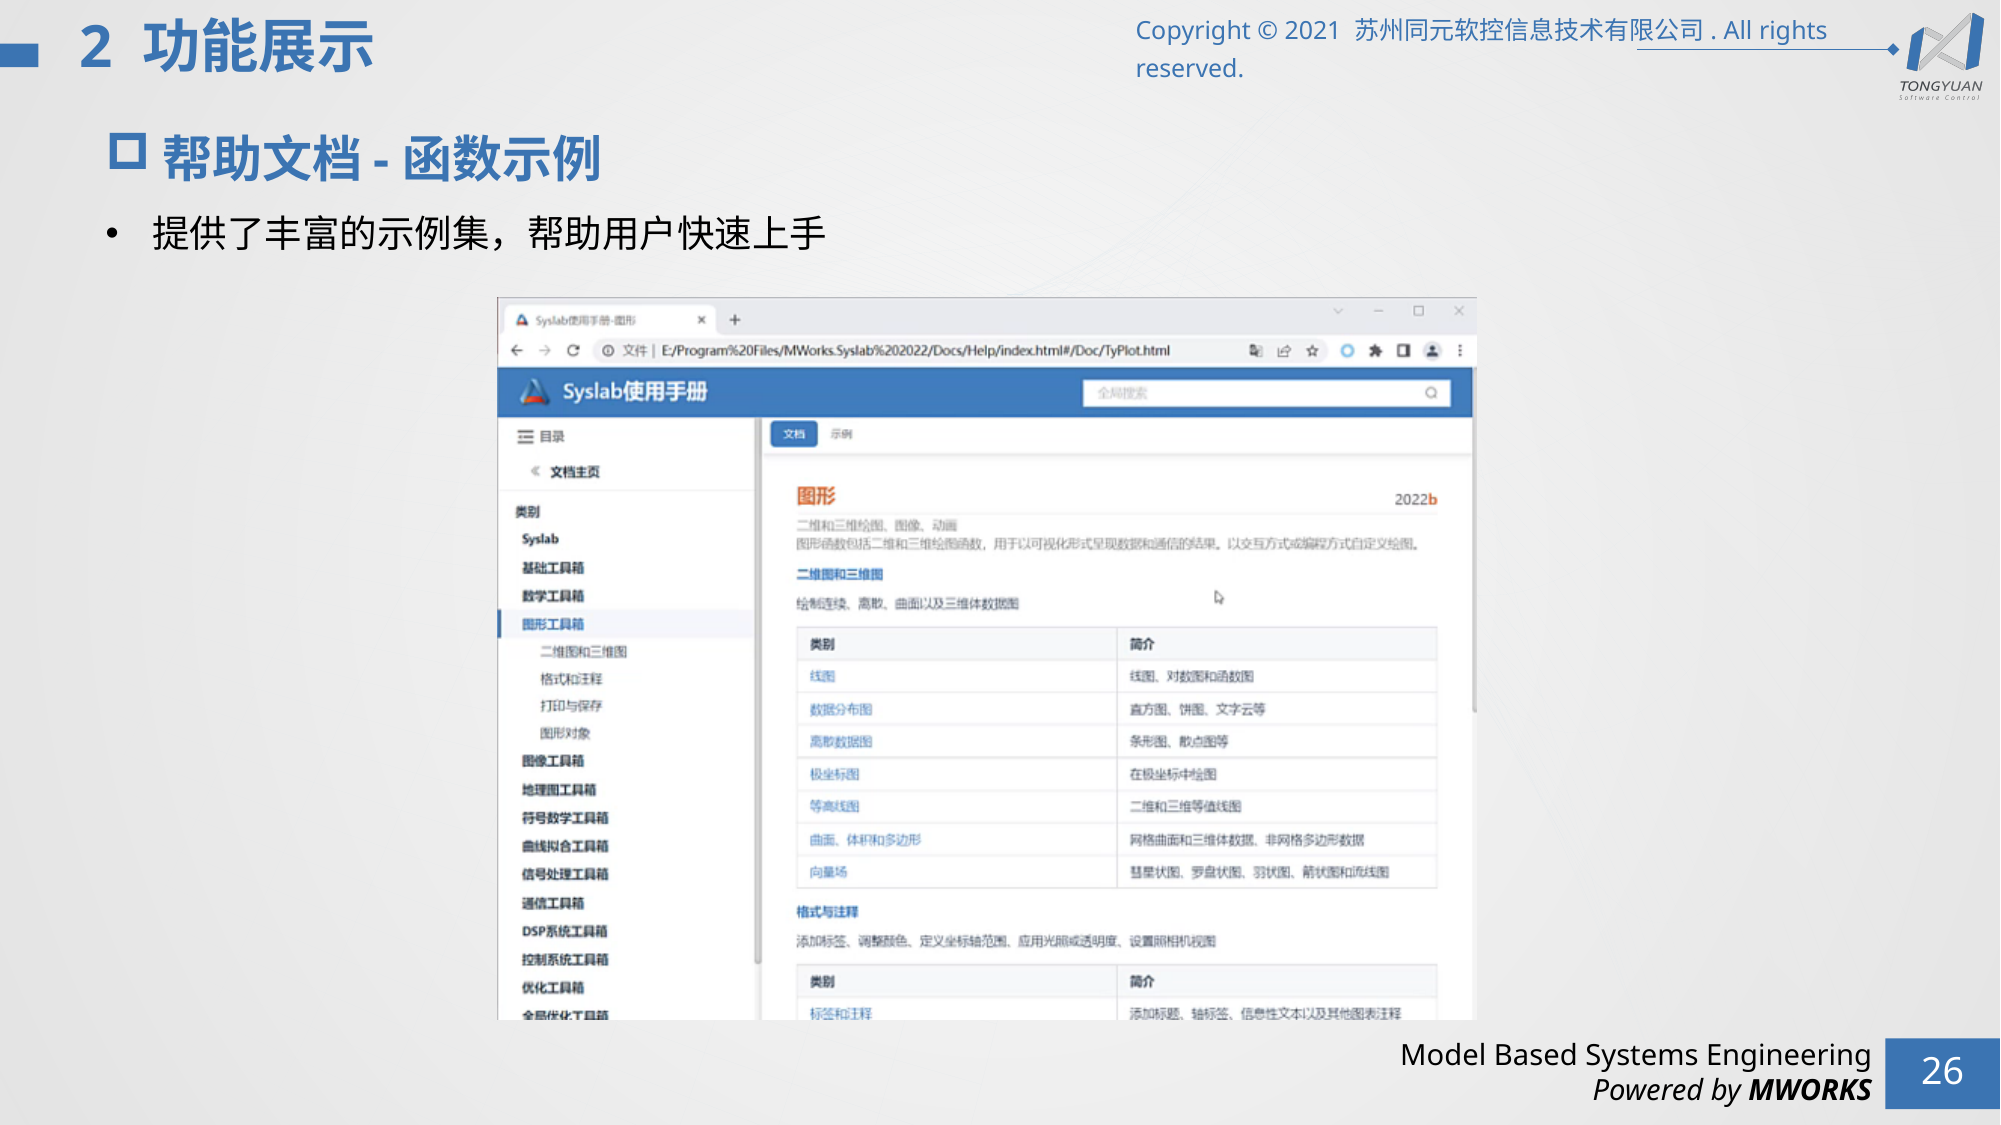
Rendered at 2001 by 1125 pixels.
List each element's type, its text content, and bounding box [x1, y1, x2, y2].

text_box 帮助文档-函数示例 提供了丰富的示例集，帮助用户快速上手 [90, 90, 1902, 443]
text_box 2 功能展示 [64, 1, 1405, 87]
picture [1895, 10, 1988, 103]
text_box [496, 296, 1478, 1021]
